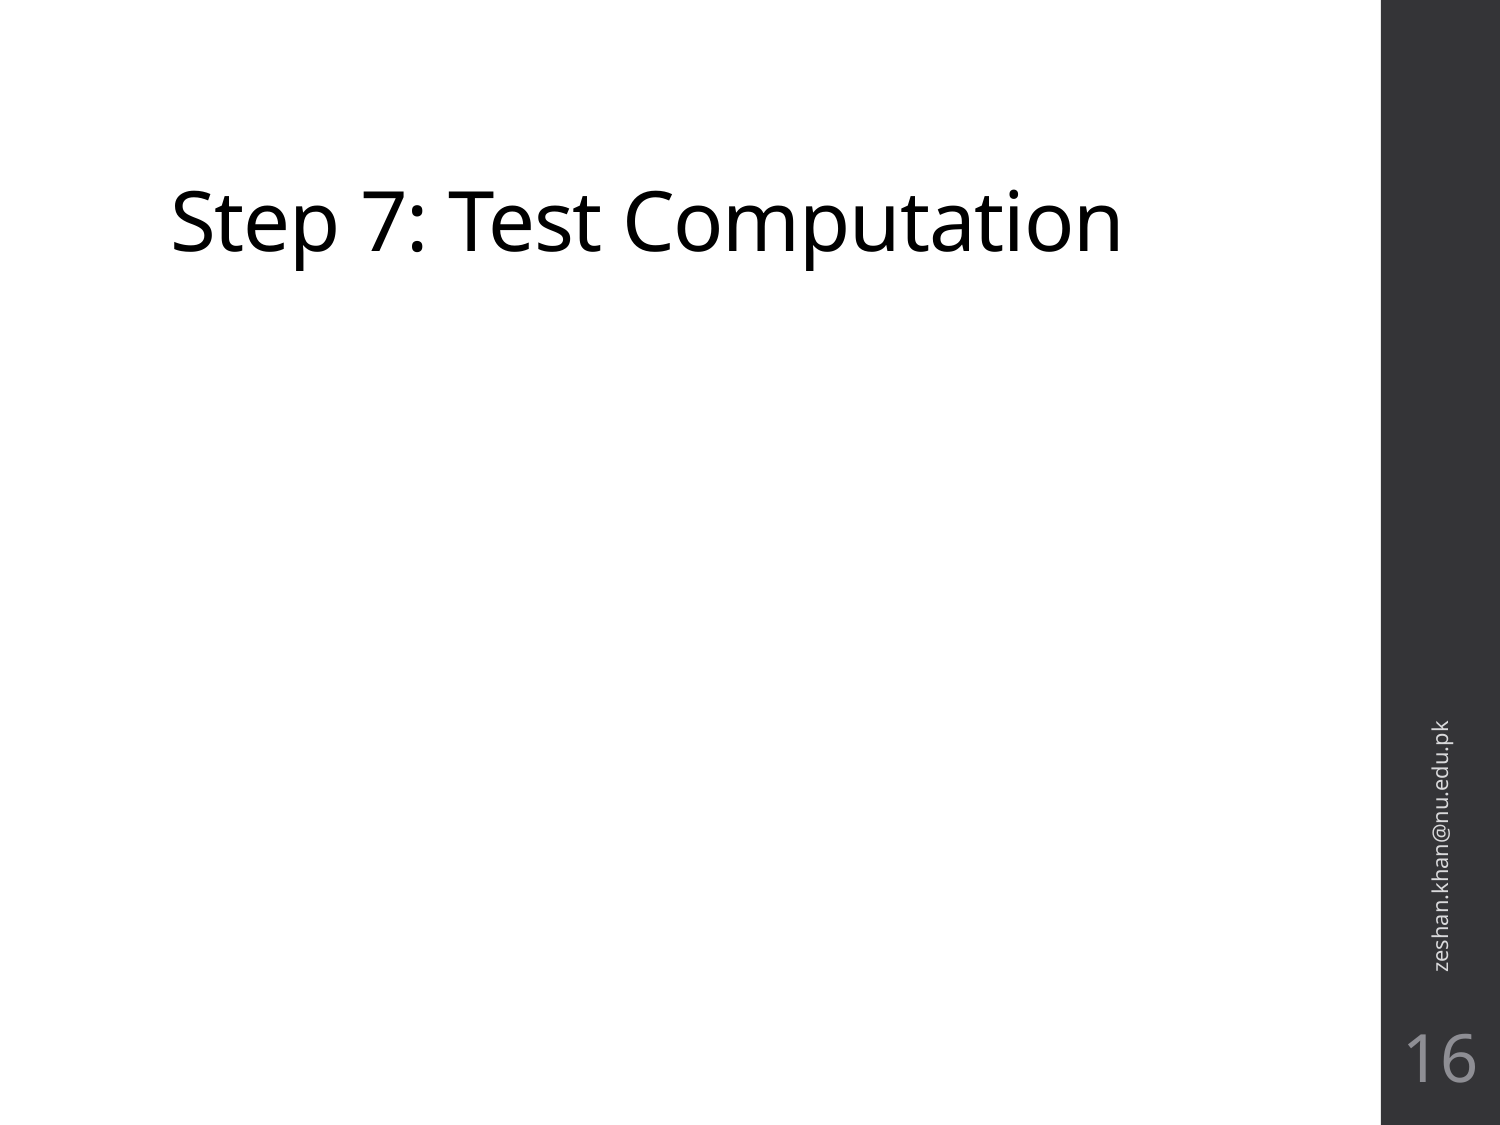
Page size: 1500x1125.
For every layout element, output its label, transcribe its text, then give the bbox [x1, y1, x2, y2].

title Step 7: Test Computation [155, 60, 1348, 278]
slide_number 16 [1384, 1012, 1498, 1110]
footer zeshan.khan@nu.edu.pk [1418, 400, 1464, 988]
